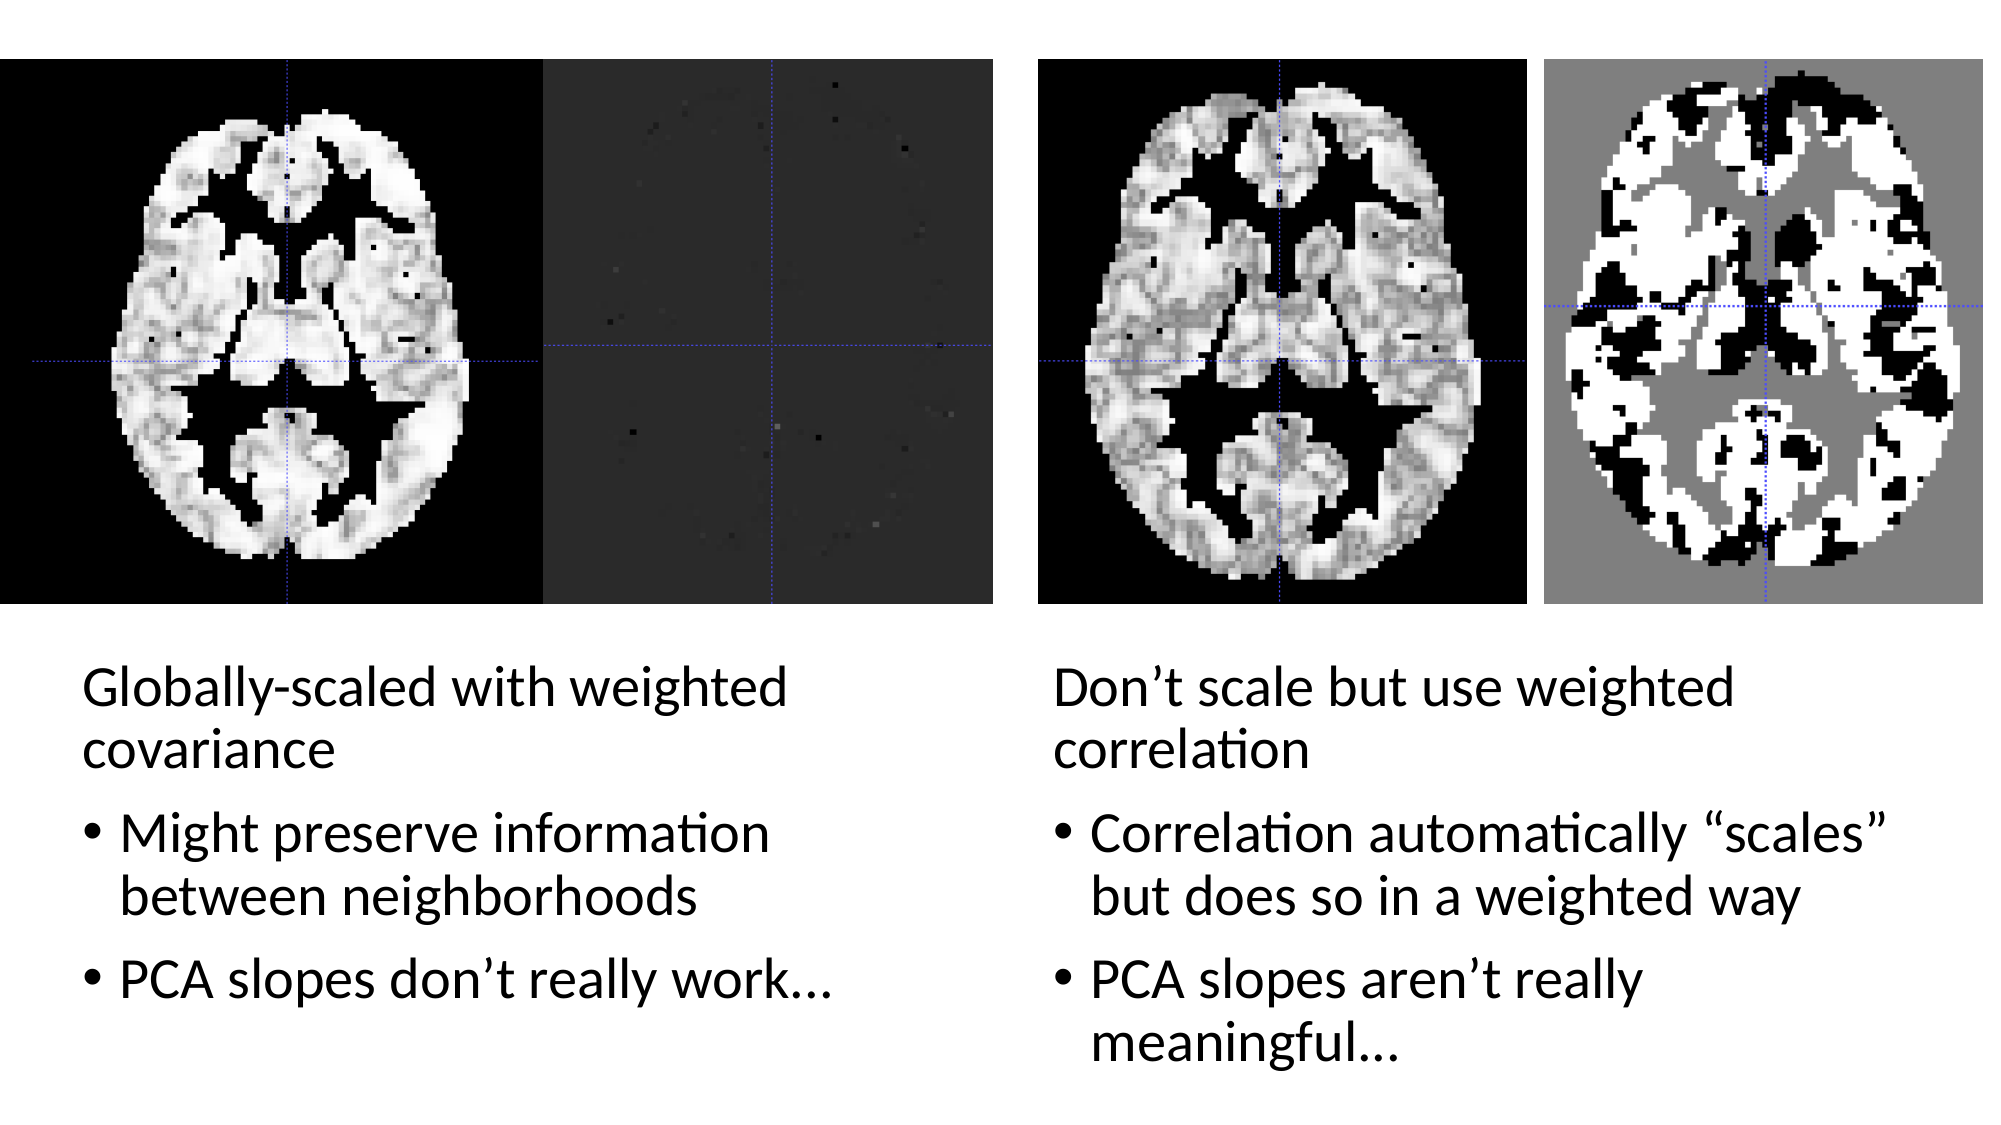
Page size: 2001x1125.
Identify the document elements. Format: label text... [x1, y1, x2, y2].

picture [0, 59, 993, 604]
picture [1038, 59, 1527, 604]
picture [1544, 59, 1983, 604]
text_box Don’t scale but use weighted correlation Correlation automatically “scales” but does so in a weighted way PCA slopes aren’t really meaningful... [1038, 648, 1963, 1102]
text_box Globally-scaled with weighted covariance Might preserve information between neighborhoods PCA slopes don’t really work... [67, 648, 993, 1102]
